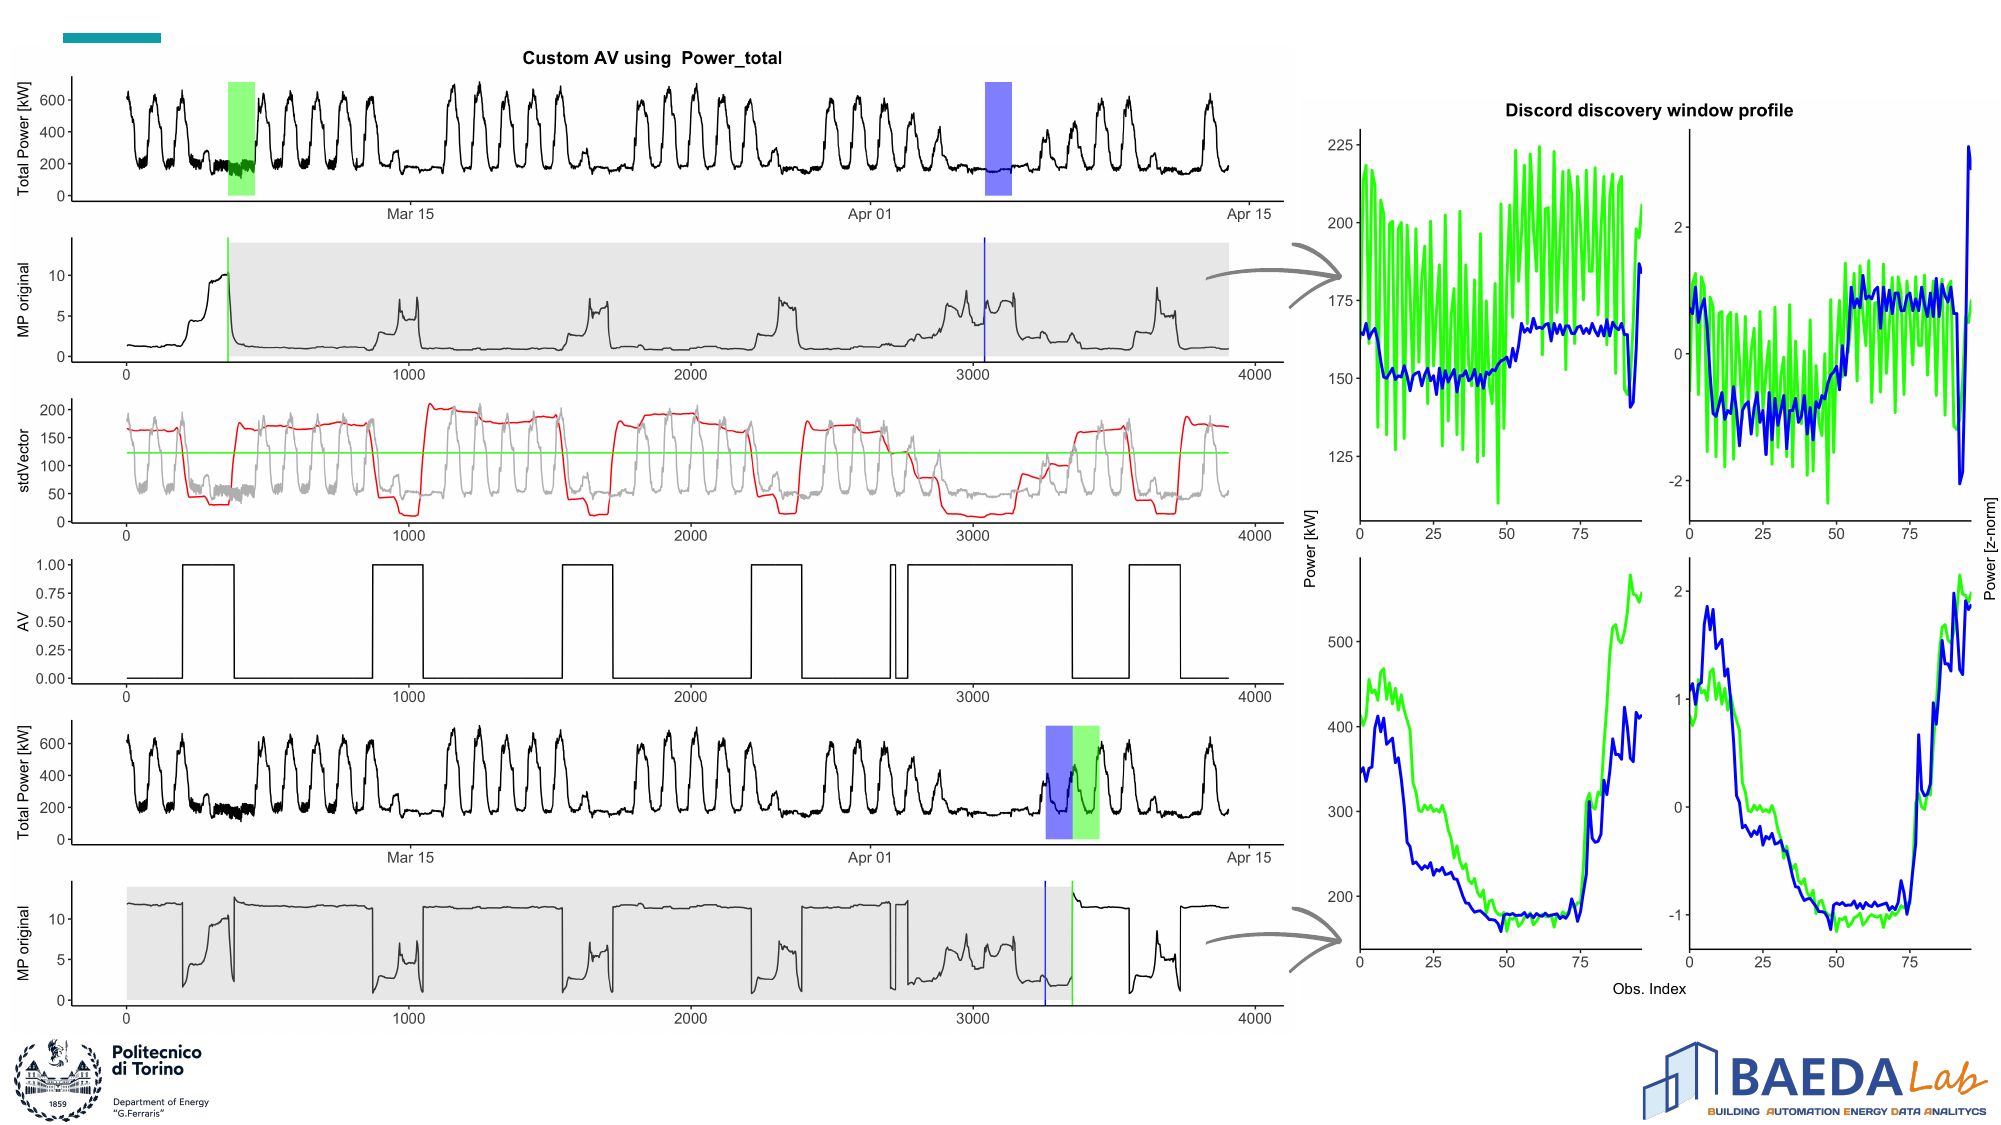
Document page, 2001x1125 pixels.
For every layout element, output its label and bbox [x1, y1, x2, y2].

text_box [1212, 237, 1341, 303]
text_box [1212, 901, 1341, 967]
picture [10, 46, 1295, 1034]
picture [1642, 1041, 2000, 1120]
picture [14, 1039, 209, 1122]
picture [1299, 98, 2000, 999]
